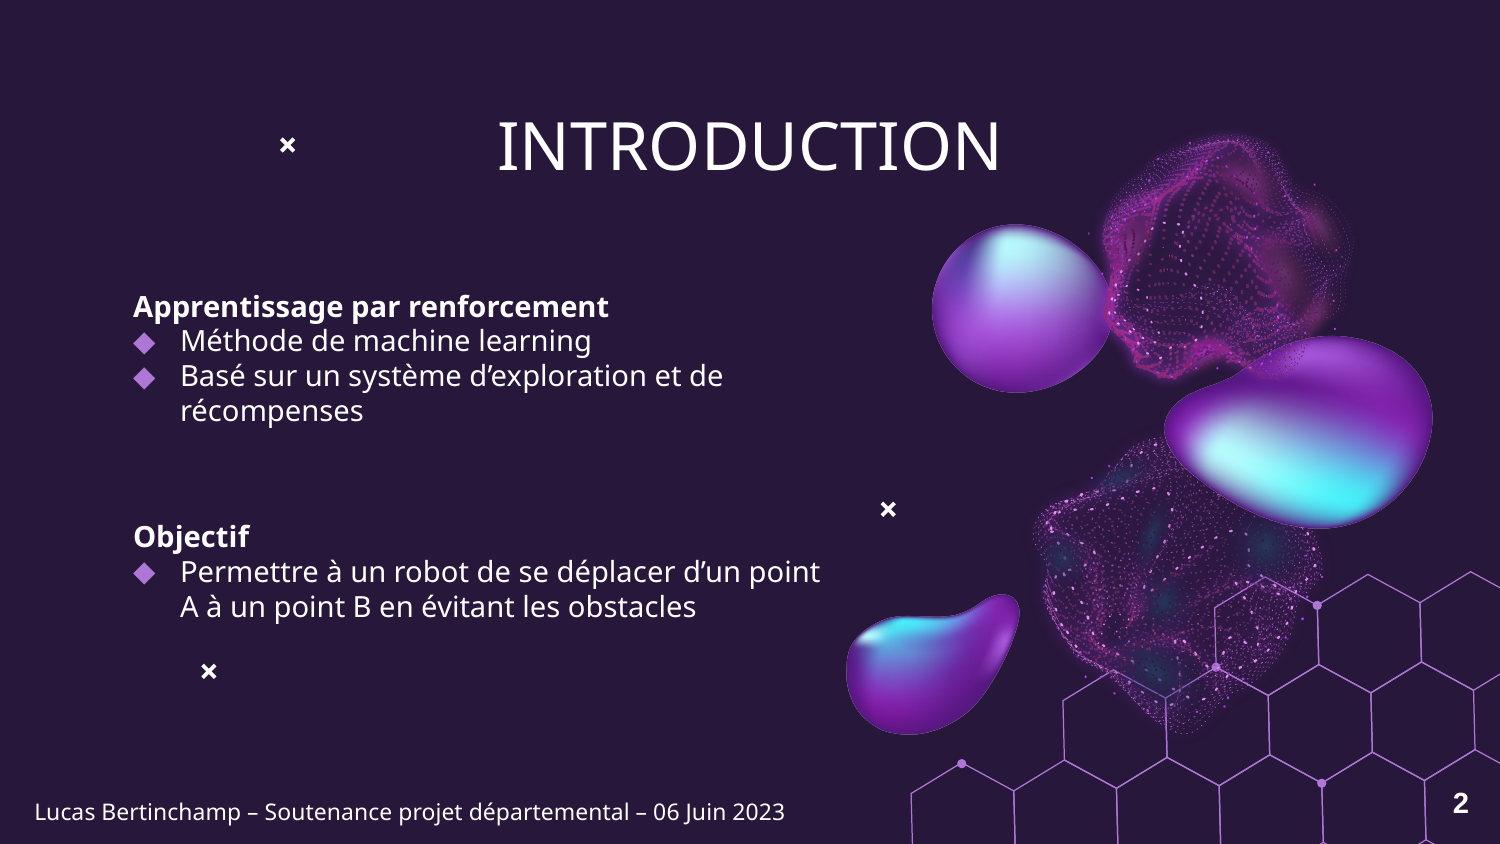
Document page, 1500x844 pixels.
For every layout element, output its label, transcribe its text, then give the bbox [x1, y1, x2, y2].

subtitle Apprentissage par renforcement Méthode de machine learning Basé sur un système d’exploration et de récompenses [118, 272, 851, 426]
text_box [881, 502, 895, 516]
text_box 2 [1382, 777, 1484, 828]
picture [832, 127, 1471, 782]
text_box Lucas Bertinchamp – Soutenance projet départemental – 06 Juin 2023 [19, 782, 1500, 843]
text_box [70, 551, 804, 705]
title INTRODUCTION [118, 88, 1383, 183]
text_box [281, 138, 295, 152]
text_box Objectif Permettre à un robot de se déplacer d’un point A à un point B en évitant les obstacles [118, 502, 851, 657]
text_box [202, 664, 216, 678]
